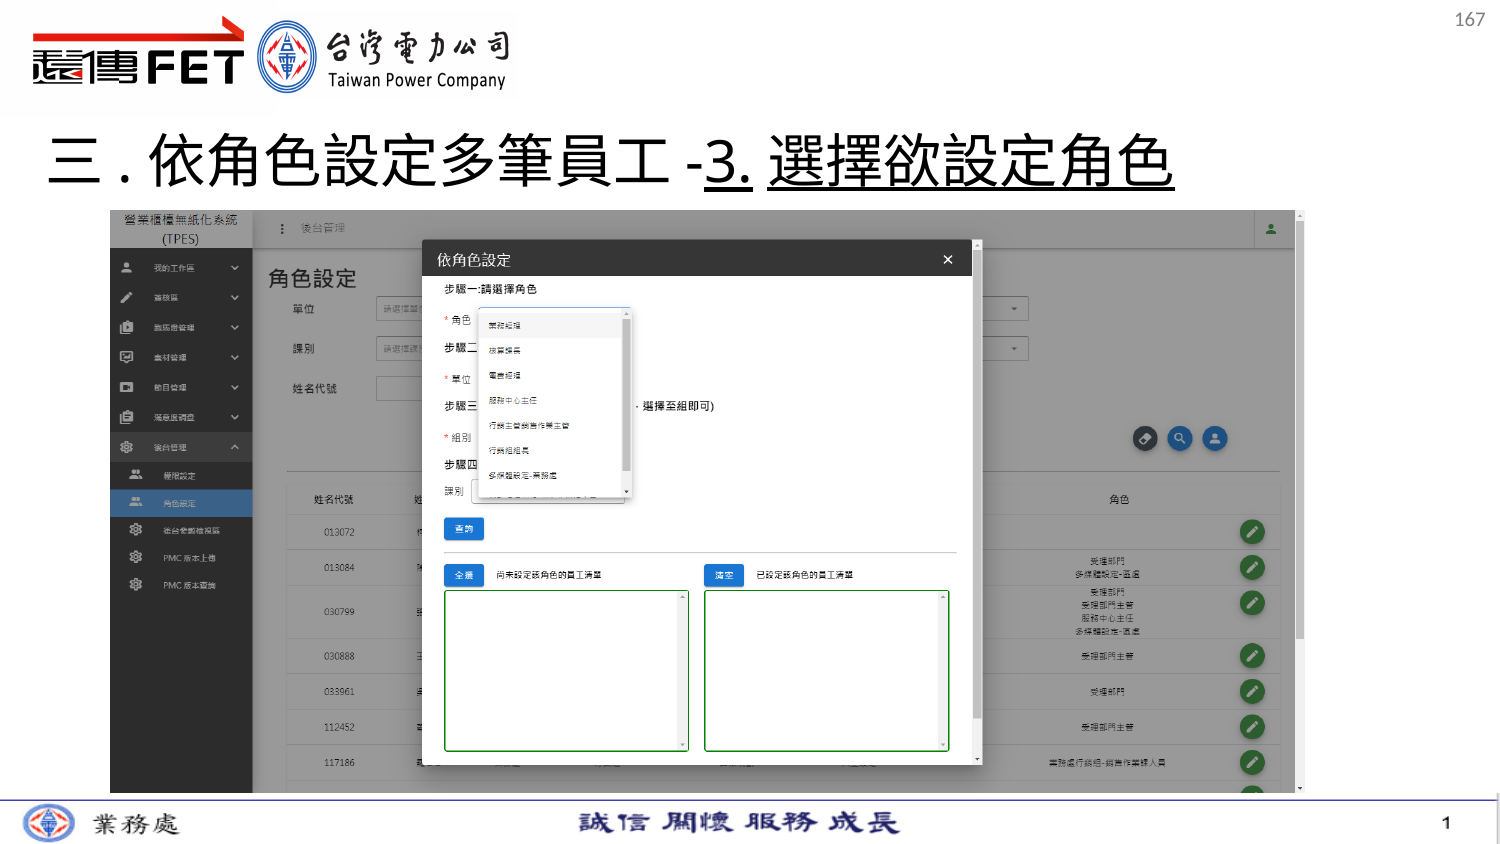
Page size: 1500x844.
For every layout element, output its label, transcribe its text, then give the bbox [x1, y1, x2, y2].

text_box 三.依角色設定多筆員工-3.選擇欲設定角色 [30, 117, 1500, 217]
picture [0, 0, 519, 117]
picture [0, 210, 1500, 844]
